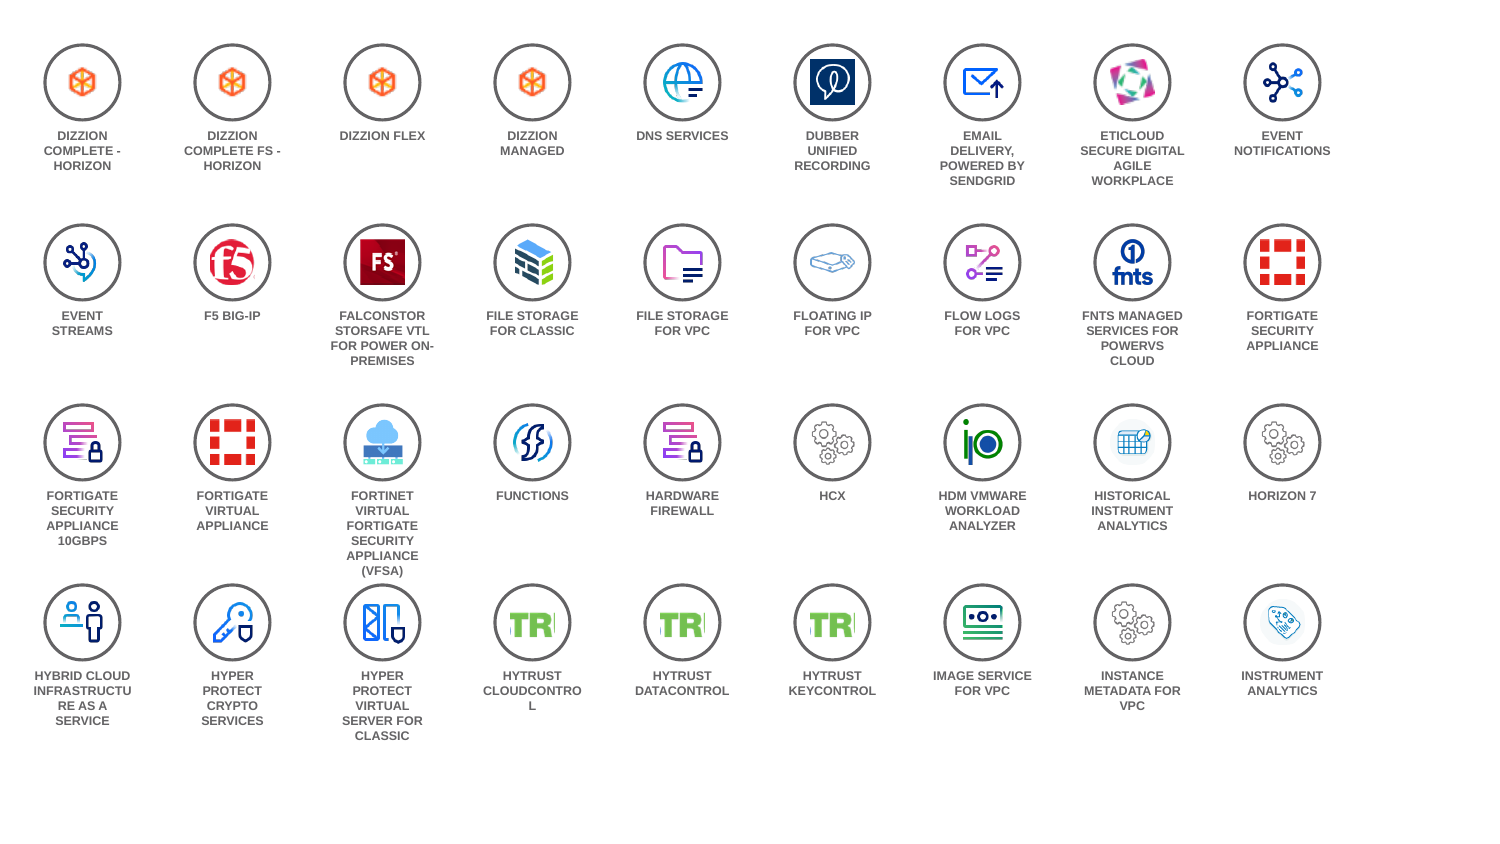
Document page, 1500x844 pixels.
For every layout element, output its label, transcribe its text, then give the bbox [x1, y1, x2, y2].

text_box [194, 584, 270, 650]
picture [359, 239, 406, 286]
text_box [809, 652, 856, 660]
text_box [794, 224, 870, 290]
text_box INSTANCE METADATA FOR VPC [1079, 667, 1185, 713]
text_box [194, 224, 270, 290]
text_box [1109, 652, 1156, 660]
text_box [944, 404, 1020, 480]
picture [1109, 599, 1156, 646]
text_box [1244, 404, 1320, 480]
text_box DUBBER UNIFIED RECORDING [779, 127, 885, 173]
text_box FILE STORAGE FOR VPC [629, 307, 735, 338]
text_box [59, 292, 106, 300]
picture [809, 59, 856, 106]
text_box HYTRUST KEYCONTROL [779, 667, 885, 698]
text_box FUNCTIONS [479, 487, 585, 503]
picture [659, 239, 706, 286]
text_box [659, 292, 706, 300]
text_box DIZZION FLEX [329, 127, 435, 143]
text_box [359, 112, 406, 120]
text_box [659, 652, 706, 660]
text_box [1094, 44, 1170, 110]
picture [59, 239, 106, 286]
picture [659, 599, 706, 646]
text_box HORIZON 7 [1229, 487, 1335, 503]
text_box [794, 584, 870, 650]
text_box [494, 224, 570, 290]
text_box [809, 112, 856, 120]
text_box [194, 44, 270, 110]
picture [959, 599, 1006, 646]
text_box EMAIL DELIVERY, POWERED BY SENDGRID [929, 127, 1035, 188]
text_box HYPER PROTECT VIRTUAL SERVER FOR CLASSIC [329, 667, 435, 743]
text_box [1094, 584, 1170, 650]
text_box IMAGE SERVICE FOR VPC [929, 667, 1035, 698]
text_box [1244, 224, 1320, 290]
text_box FNTS MANAGED SERVICES FOR POWERVS CLOUD [1079, 307, 1185, 368]
picture [359, 599, 406, 646]
text_box HISTORICAL INSTRUMENT ANALYTICS [1079, 487, 1185, 533]
text_box [494, 404, 570, 480]
text_box ETICLOUD SECURE DIGITAL AGILE WORKPLACE [1079, 127, 1185, 188]
text_box DIZZION COMPLETE - HORIZON [29, 127, 135, 173]
text_box EVENT STREAMS [29, 307, 135, 338]
text_box FALCONSTOR STORSAFE VTL FOR POWER ON-PREMISES [329, 307, 435, 368]
text_box [1259, 652, 1306, 660]
text_box [509, 652, 556, 660]
picture [509, 59, 556, 106]
text_box HARDWARE FIREWALL [629, 487, 735, 518]
picture [359, 59, 406, 106]
picture [209, 419, 256, 466]
text_box [44, 224, 120, 290]
text_box [959, 112, 1006, 120]
text_box FLOW LOGS FOR VPC [929, 307, 1035, 338]
picture [1259, 239, 1306, 286]
text_box [494, 44, 570, 110]
picture [1259, 599, 1306, 646]
picture [1109, 239, 1156, 286]
text_box [209, 112, 256, 120]
text_box FORTIGATE SECURITY APPLIANCE [1229, 307, 1335, 353]
text_box [1259, 292, 1306, 300]
picture [1259, 419, 1306, 466]
text_box [1259, 112, 1306, 120]
text_box DIZZION MANAGED [479, 127, 585, 158]
text_box [959, 292, 1006, 300]
text_box FORTIGATE SECURITY APPLIANCE 10GBPS [29, 487, 135, 548]
picture [659, 59, 706, 106]
text_box [59, 652, 106, 660]
picture [359, 419, 406, 466]
picture [959, 239, 1006, 286]
text_box [344, 224, 420, 290]
text_box [509, 112, 556, 120]
picture [1259, 59, 1306, 106]
picture [809, 419, 856, 466]
picture [209, 599, 256, 646]
text_box [644, 44, 720, 110]
picture [59, 59, 106, 106]
picture [959, 419, 1006, 466]
text_box [644, 404, 720, 480]
text_box F5 BIG-IP [179, 307, 285, 323]
text_box HYTRUST CLOUDCONTROL [479, 667, 585, 713]
text_box [344, 584, 420, 650]
text_box [44, 584, 120, 650]
text_box [944, 584, 1020, 650]
picture [809, 239, 856, 286]
text_box HYTRUST DATACONTROL [629, 667, 735, 698]
text_box [44, 404, 120, 480]
picture [509, 599, 556, 646]
text_box [959, 652, 1006, 660]
text_box FORTIGATE VIRTUAL APPLIANCE [179, 487, 285, 533]
text_box [1109, 112, 1156, 120]
text_box [809, 292, 856, 300]
picture [809, 599, 856, 646]
text_box FLOATING IP FOR VPC [779, 307, 885, 338]
picture [959, 59, 1006, 106]
text_box [644, 224, 720, 290]
text_box [794, 44, 870, 110]
text_box HYBRID CLOUD INFRASTRUCTURE AS A SERVICE [29, 667, 135, 728]
text_box [44, 44, 120, 110]
picture [1109, 59, 1156, 106]
text_box [944, 44, 1020, 110]
picture [1109, 419, 1156, 466]
text_box INSTRUMENT ANALYTICS [1229, 667, 1335, 698]
text_box [359, 652, 406, 660]
text_box [944, 224, 1020, 290]
text_box [1094, 224, 1170, 290]
text_box [194, 404, 270, 480]
picture [659, 419, 706, 466]
text_box [1094, 404, 1170, 480]
text_box FORTINET VIRTUAL FORTIGATE SECURITY APPLIANCE (VFSA) [329, 487, 435, 578]
text_box DNS SERVICES [629, 127, 735, 143]
text_box [1109, 292, 1156, 300]
text_box [1244, 584, 1320, 650]
text_box [509, 292, 556, 300]
text_box DIZZION COMPLETE FS - HORIZON [179, 127, 285, 173]
text_box HDM VMWARE WORKLOAD ANALYZER [929, 487, 1035, 533]
text_box EVENT NOTIFICATIONS [1229, 127, 1335, 158]
text_box HCX [779, 487, 885, 503]
text_box [659, 112, 706, 120]
text_box [344, 404, 420, 480]
text_box [59, 112, 106, 120]
picture [509, 419, 556, 466]
text_box [494, 584, 570, 650]
picture [509, 239, 556, 286]
picture [209, 239, 256, 286]
text_box FILE STORAGE FOR CLASSIC [479, 307, 585, 338]
text_box [344, 44, 420, 110]
text_box [1244, 44, 1320, 110]
text_box [359, 292, 406, 300]
picture [209, 59, 256, 106]
text_box [209, 652, 256, 660]
text_box [644, 584, 720, 650]
text_box HYPER PROTECT CRYPTO SERVICES [179, 667, 285, 728]
picture [59, 599, 106, 646]
text_box [209, 292, 256, 300]
picture [59, 419, 106, 466]
text_box [794, 404, 870, 480]
